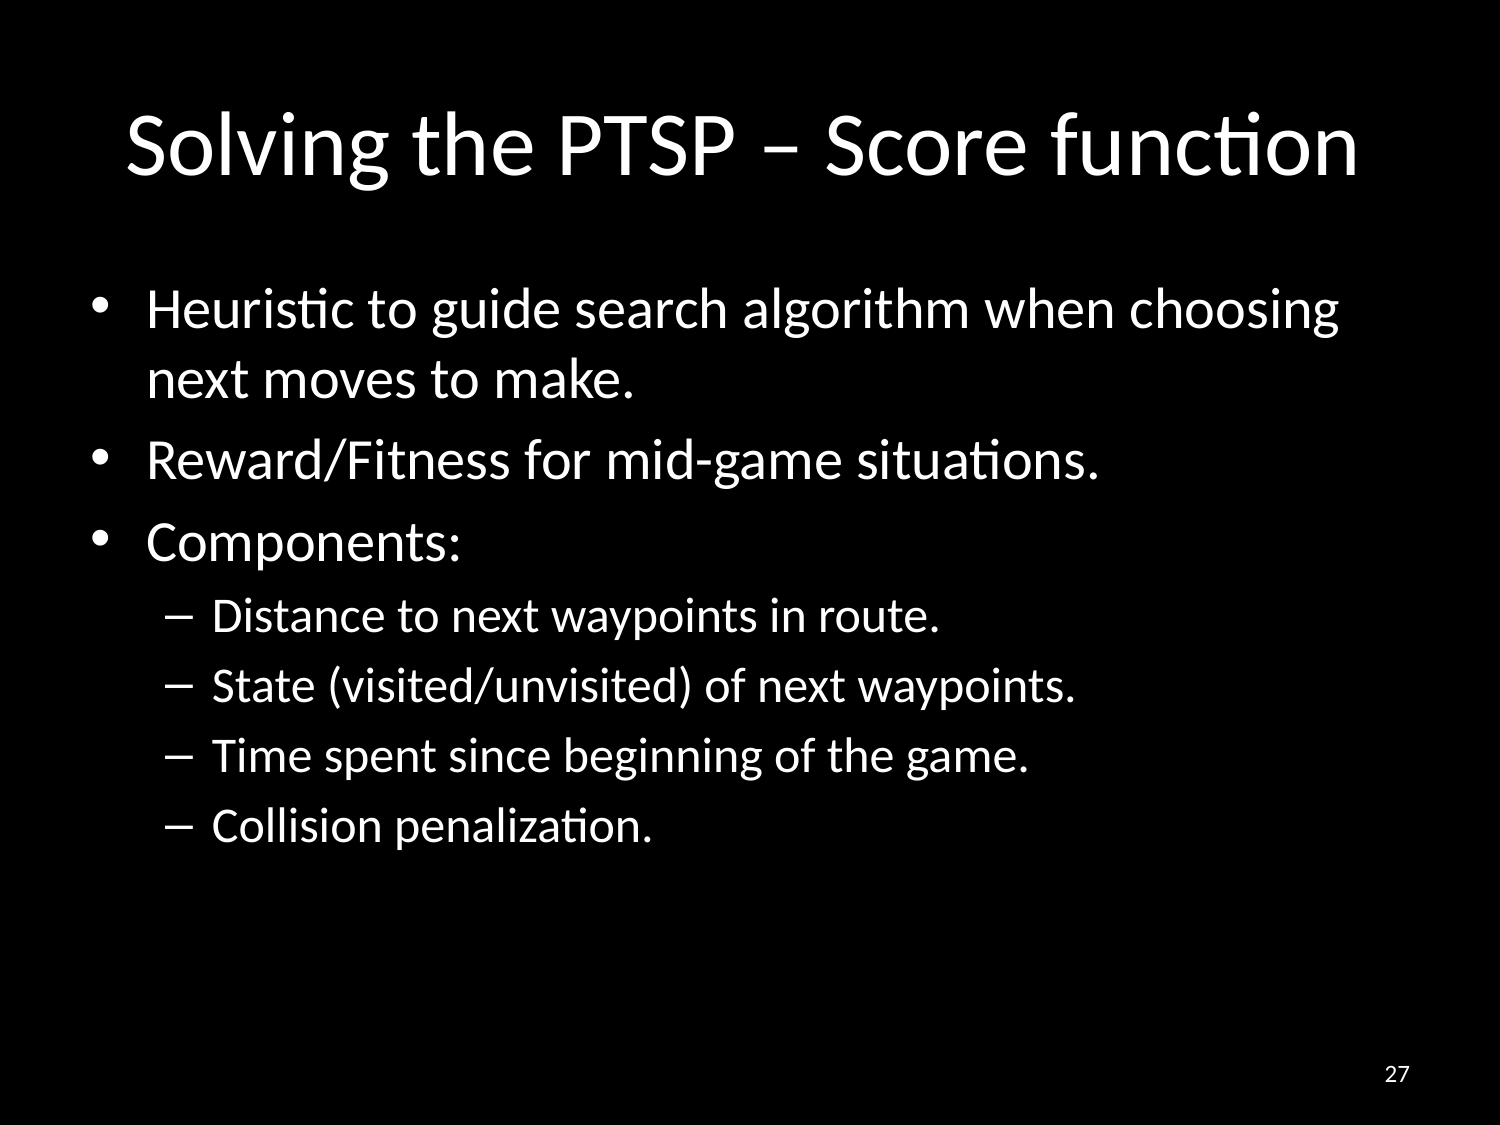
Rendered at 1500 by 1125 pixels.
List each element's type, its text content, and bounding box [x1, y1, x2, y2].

slide_number 27 [1074, 1042, 1425, 1103]
title Solving the PTSP – Score function [41, 45, 1447, 233]
list Heuristic to guide search algorithm when choosing next moves to make. Reward/Fitness for mid-game situations. Components: Distance to next waypoints in route. State (visited/unvisited) of next waypoints. Time spent since beginning of the game. Collision penalization. [75, 262, 1425, 1005]
